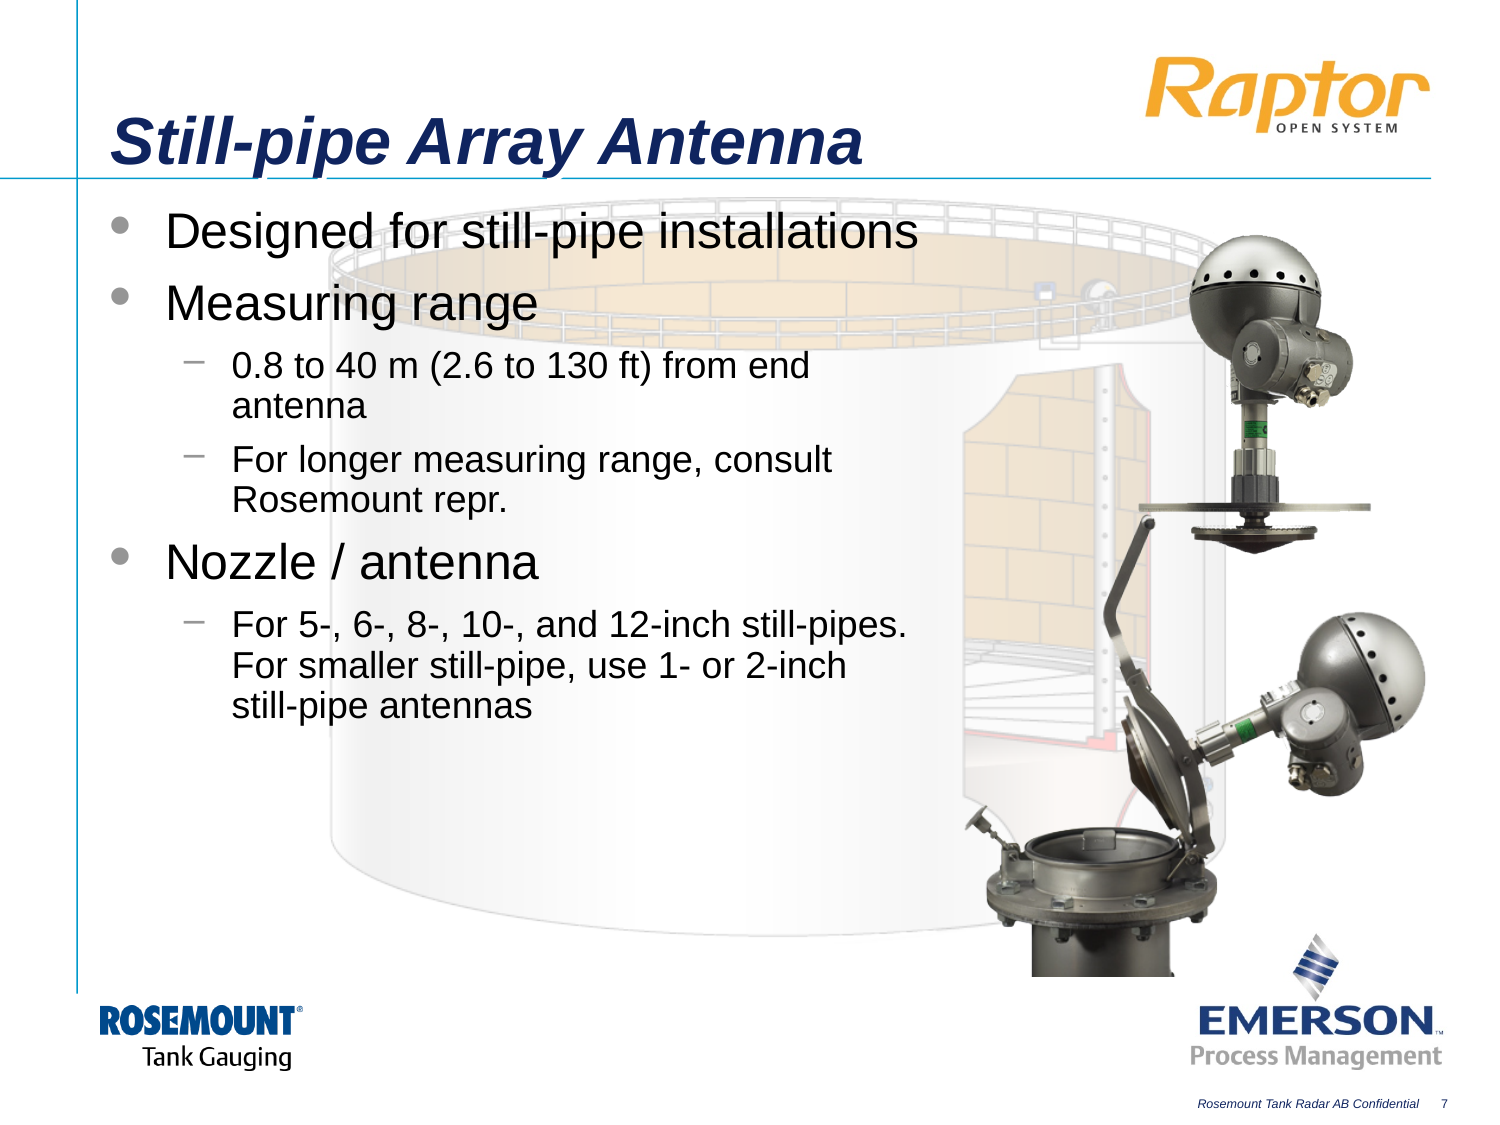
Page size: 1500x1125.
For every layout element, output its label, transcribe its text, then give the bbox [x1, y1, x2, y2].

slide_number 7 [1412, 1095, 1449, 1109]
list Designed for still-pipe installations Measuring range 0.8 to 40 m (2.6 to 130 ft) from end antenna For longer measuring range, consult Rosemount repr. Nozzle / antenna For 5-, 6-, 8-, 10-, and 12-inch still-pipes. For smaller still-pipe, use 1- or 2-inch still-pipe antennas [93, 197, 327, 944]
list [328, 197, 1116, 944]
picture [1139, 54, 1436, 135]
picture [938, 190, 1461, 1098]
picture [100, 1005, 303, 1071]
title Still-pipe Array Antenna [95, 66, 1342, 186]
